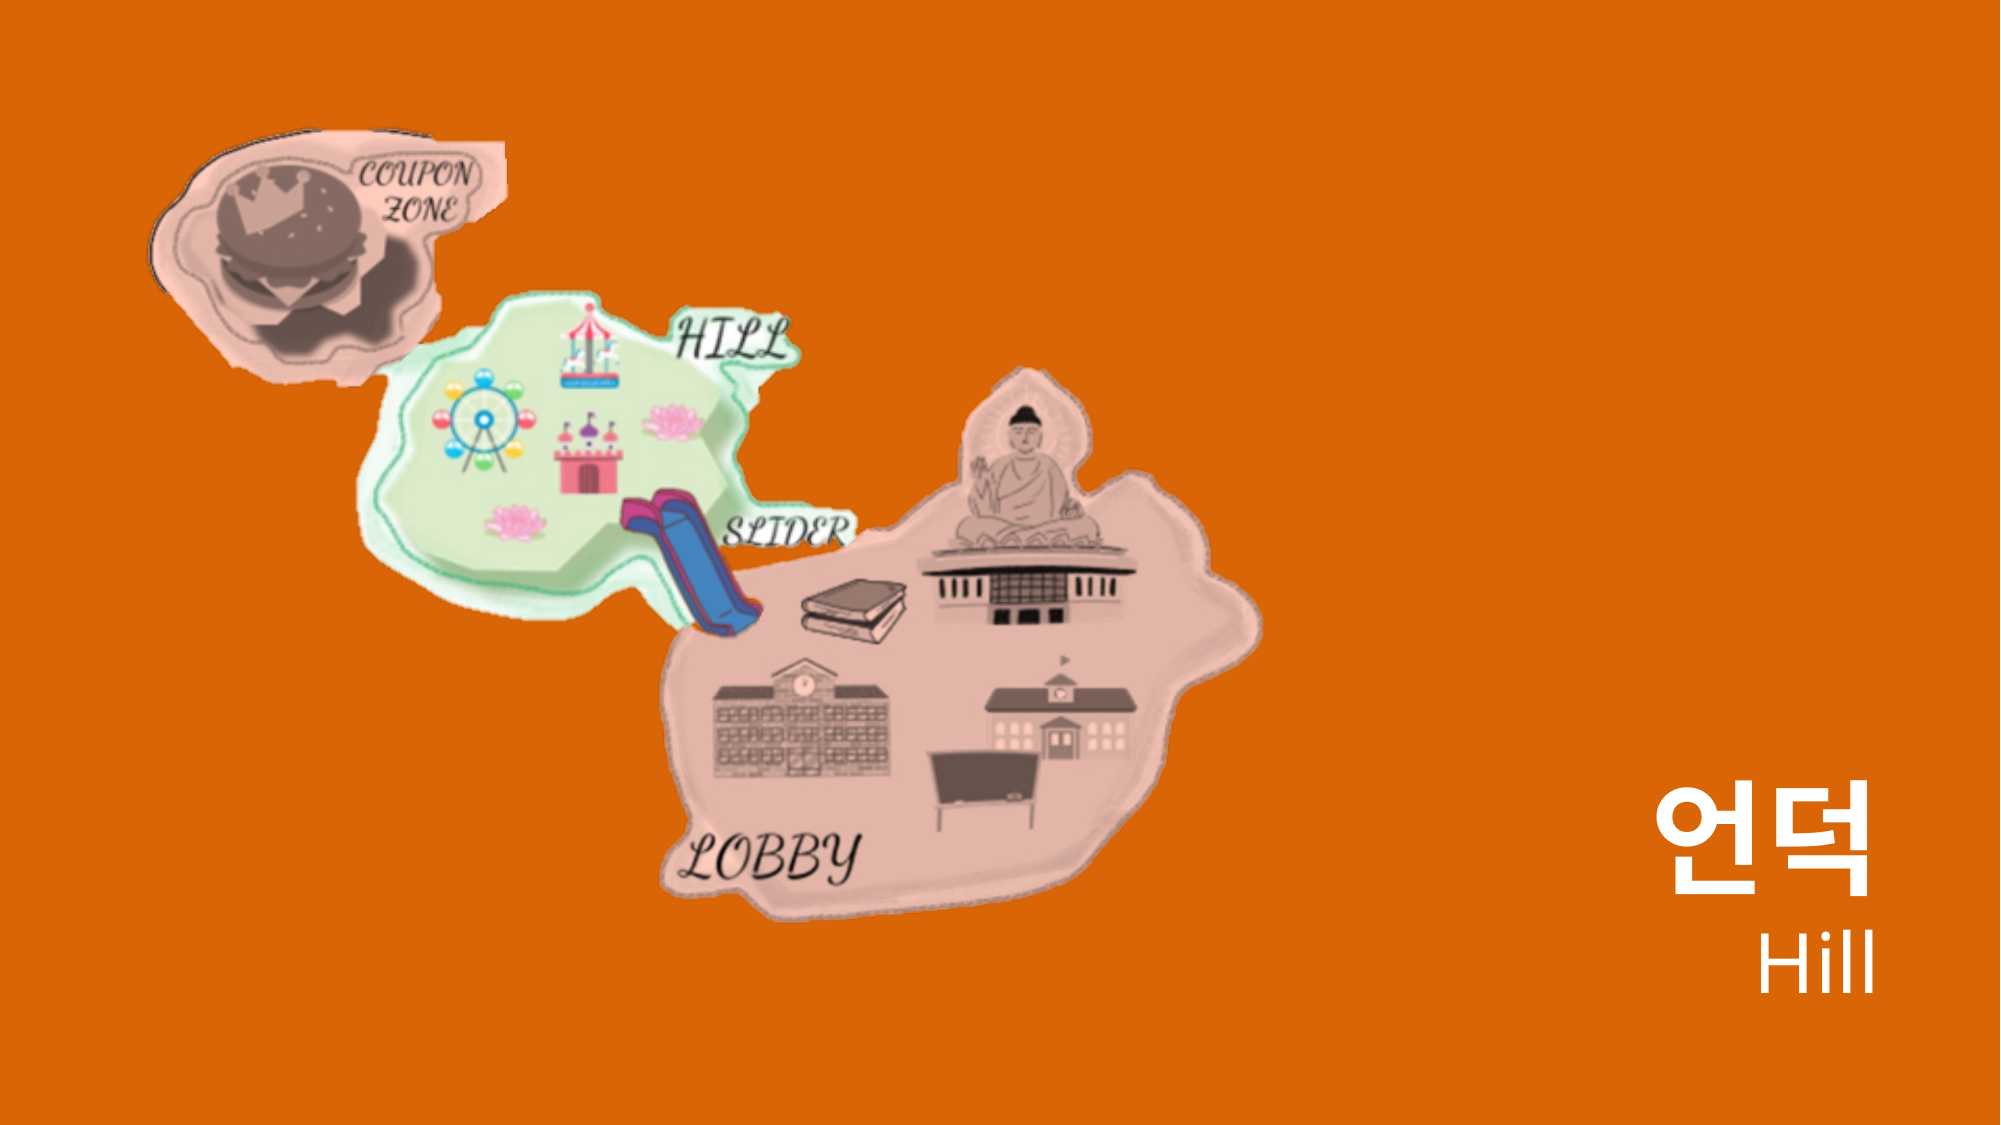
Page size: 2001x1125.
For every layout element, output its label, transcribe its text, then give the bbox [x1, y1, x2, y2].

picture [110, 120, 1333, 991]
text_box 언덕 Hill [705, 753, 1895, 1018]
